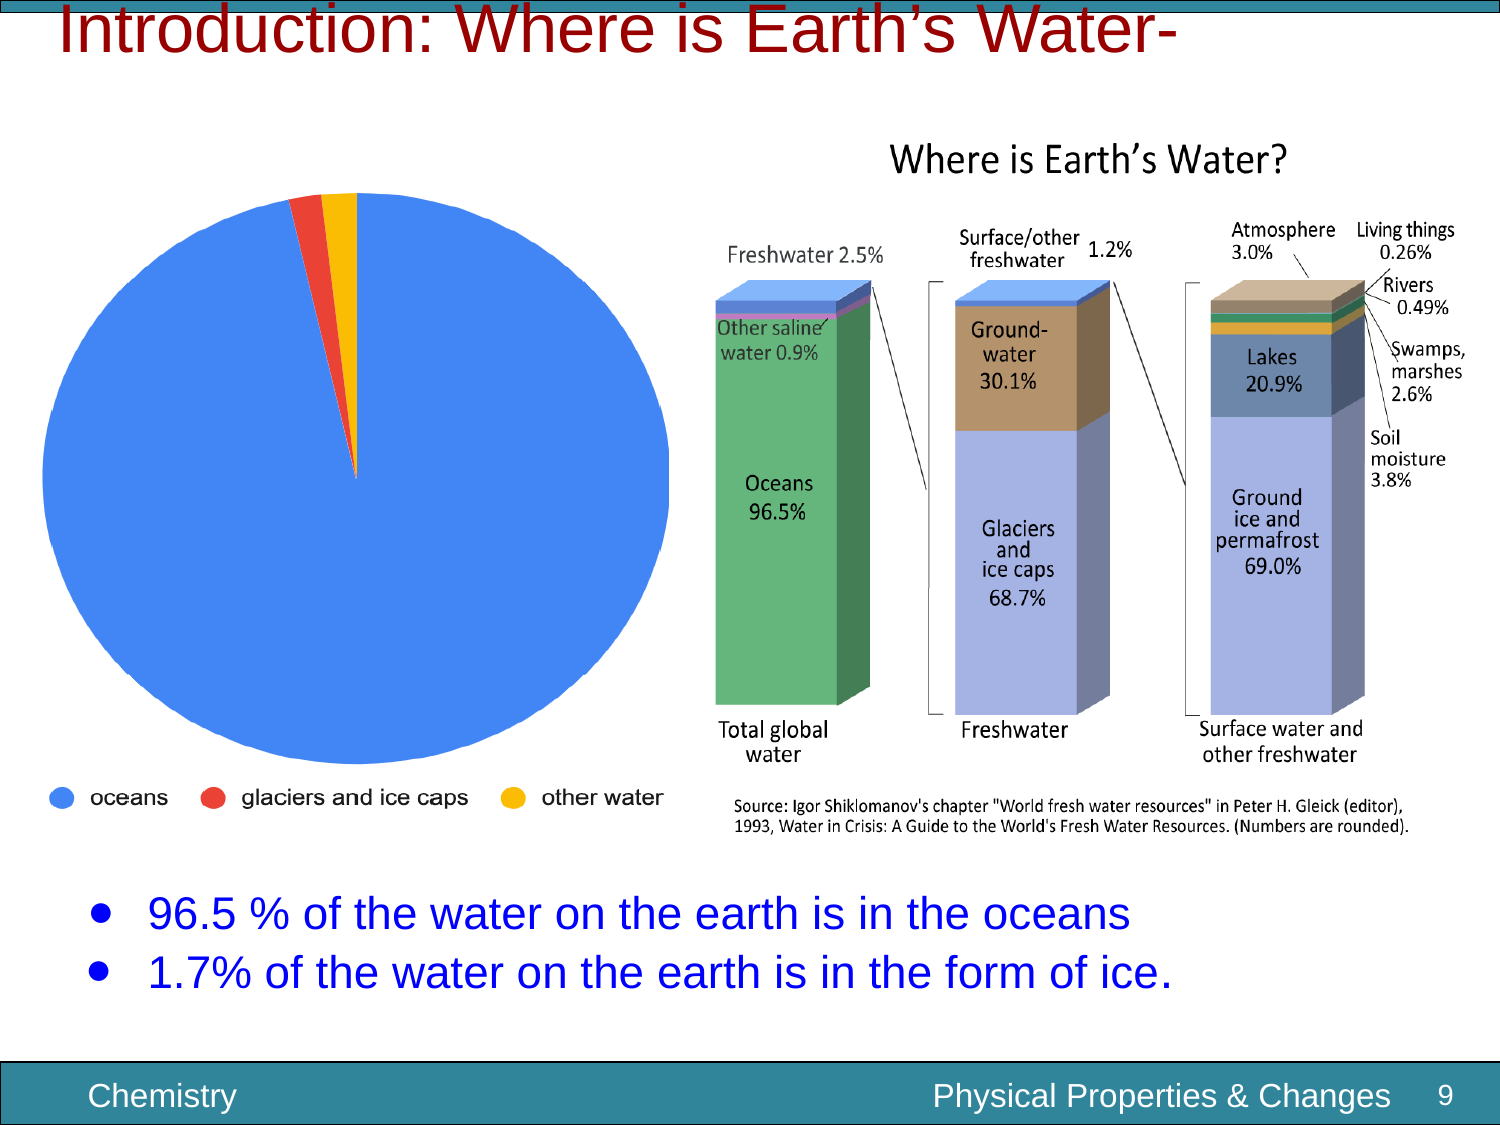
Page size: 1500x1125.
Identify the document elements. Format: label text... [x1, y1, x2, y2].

picture [5, 128, 1486, 856]
text_box 96.5 % of the water on the earth is in the oceans 1.7% of the water on the earth is in the form of ice. [57, 868, 1466, 1014]
title Introduction: Where is Earth’s Water- [42, 2, 1203, 156]
